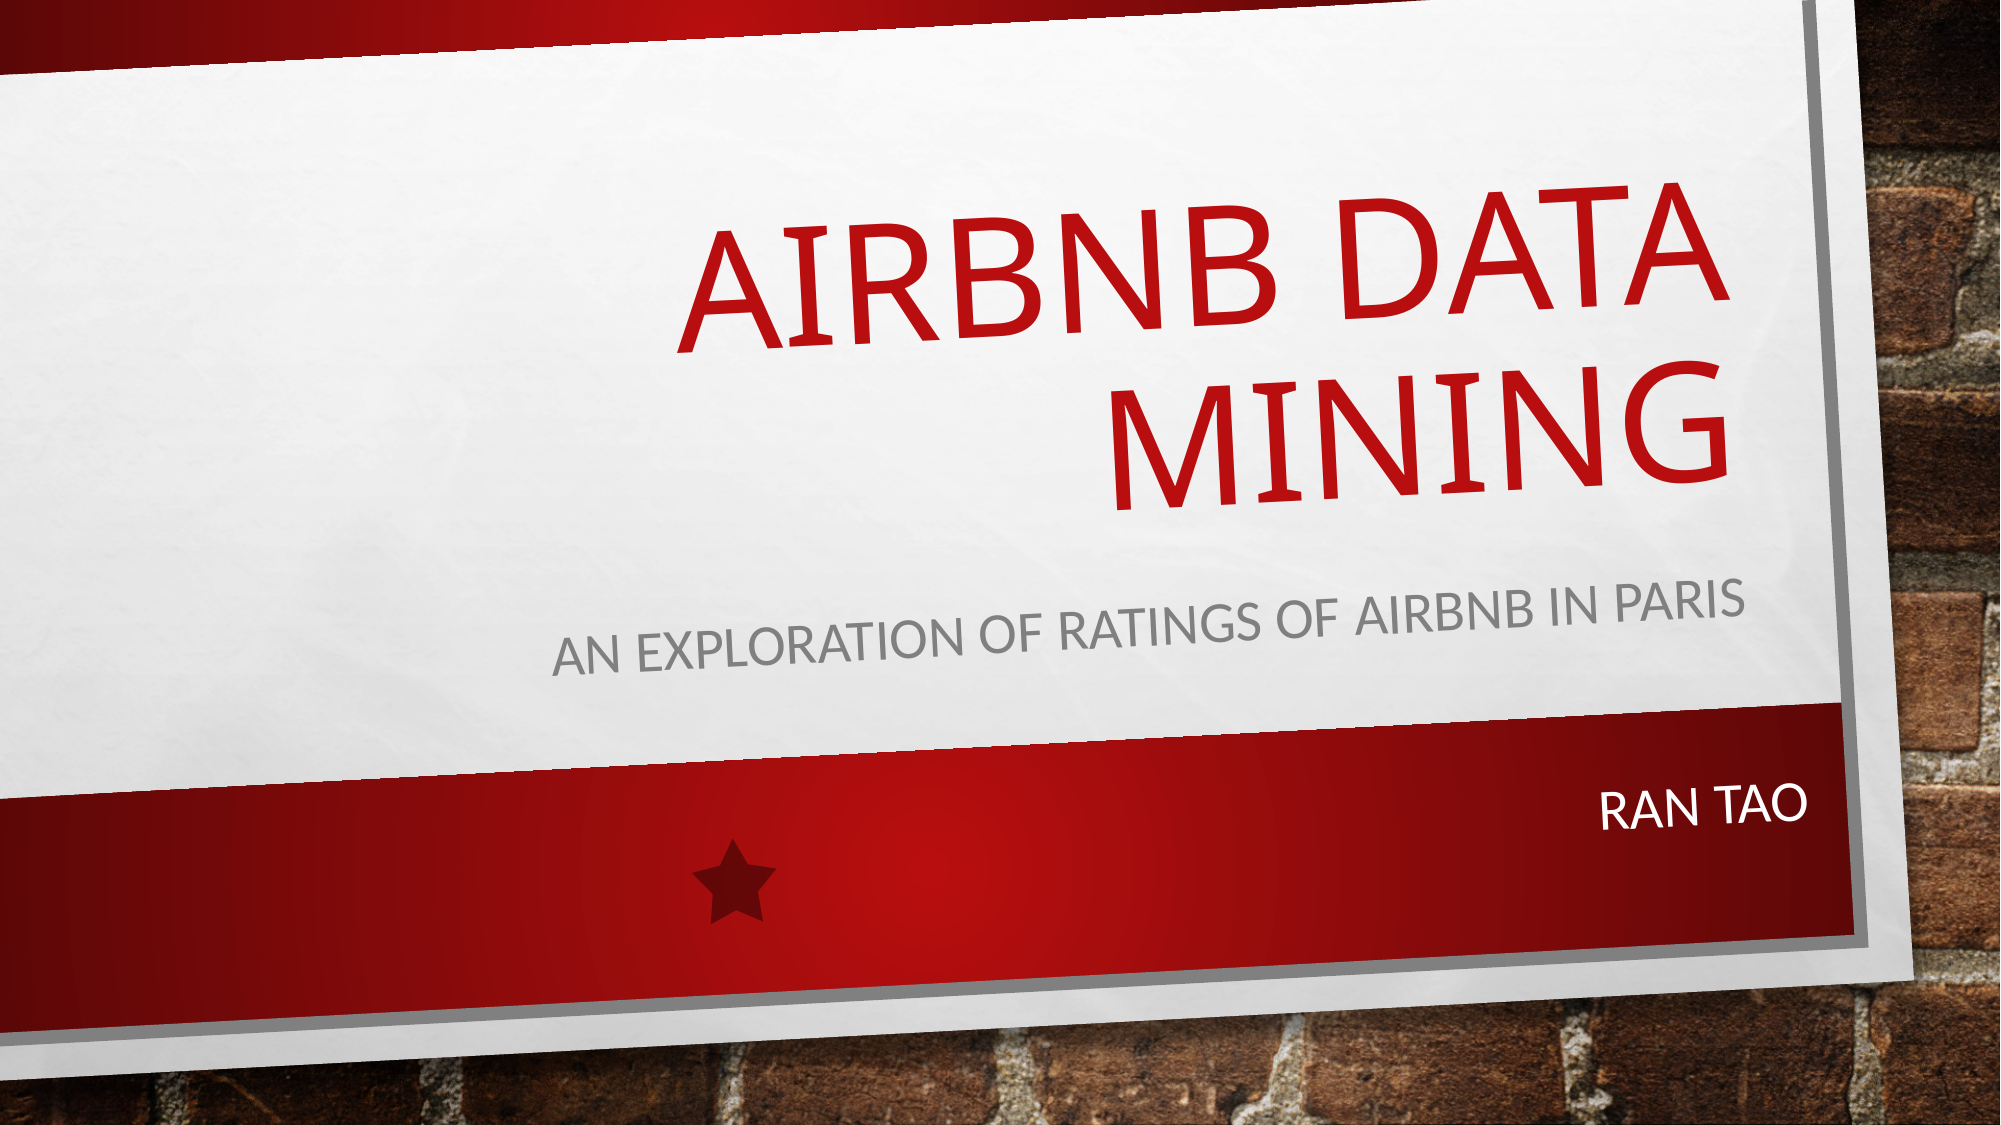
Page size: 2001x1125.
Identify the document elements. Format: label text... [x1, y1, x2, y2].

picture [0, 0, 2000, 1125]
title Airbnb data mining [135, 67, 1758, 605]
text_box ran Tao [223, 739, 1826, 913]
subtitle An exploration of ratings of Airbnb in Paris [159, 533, 1763, 708]
